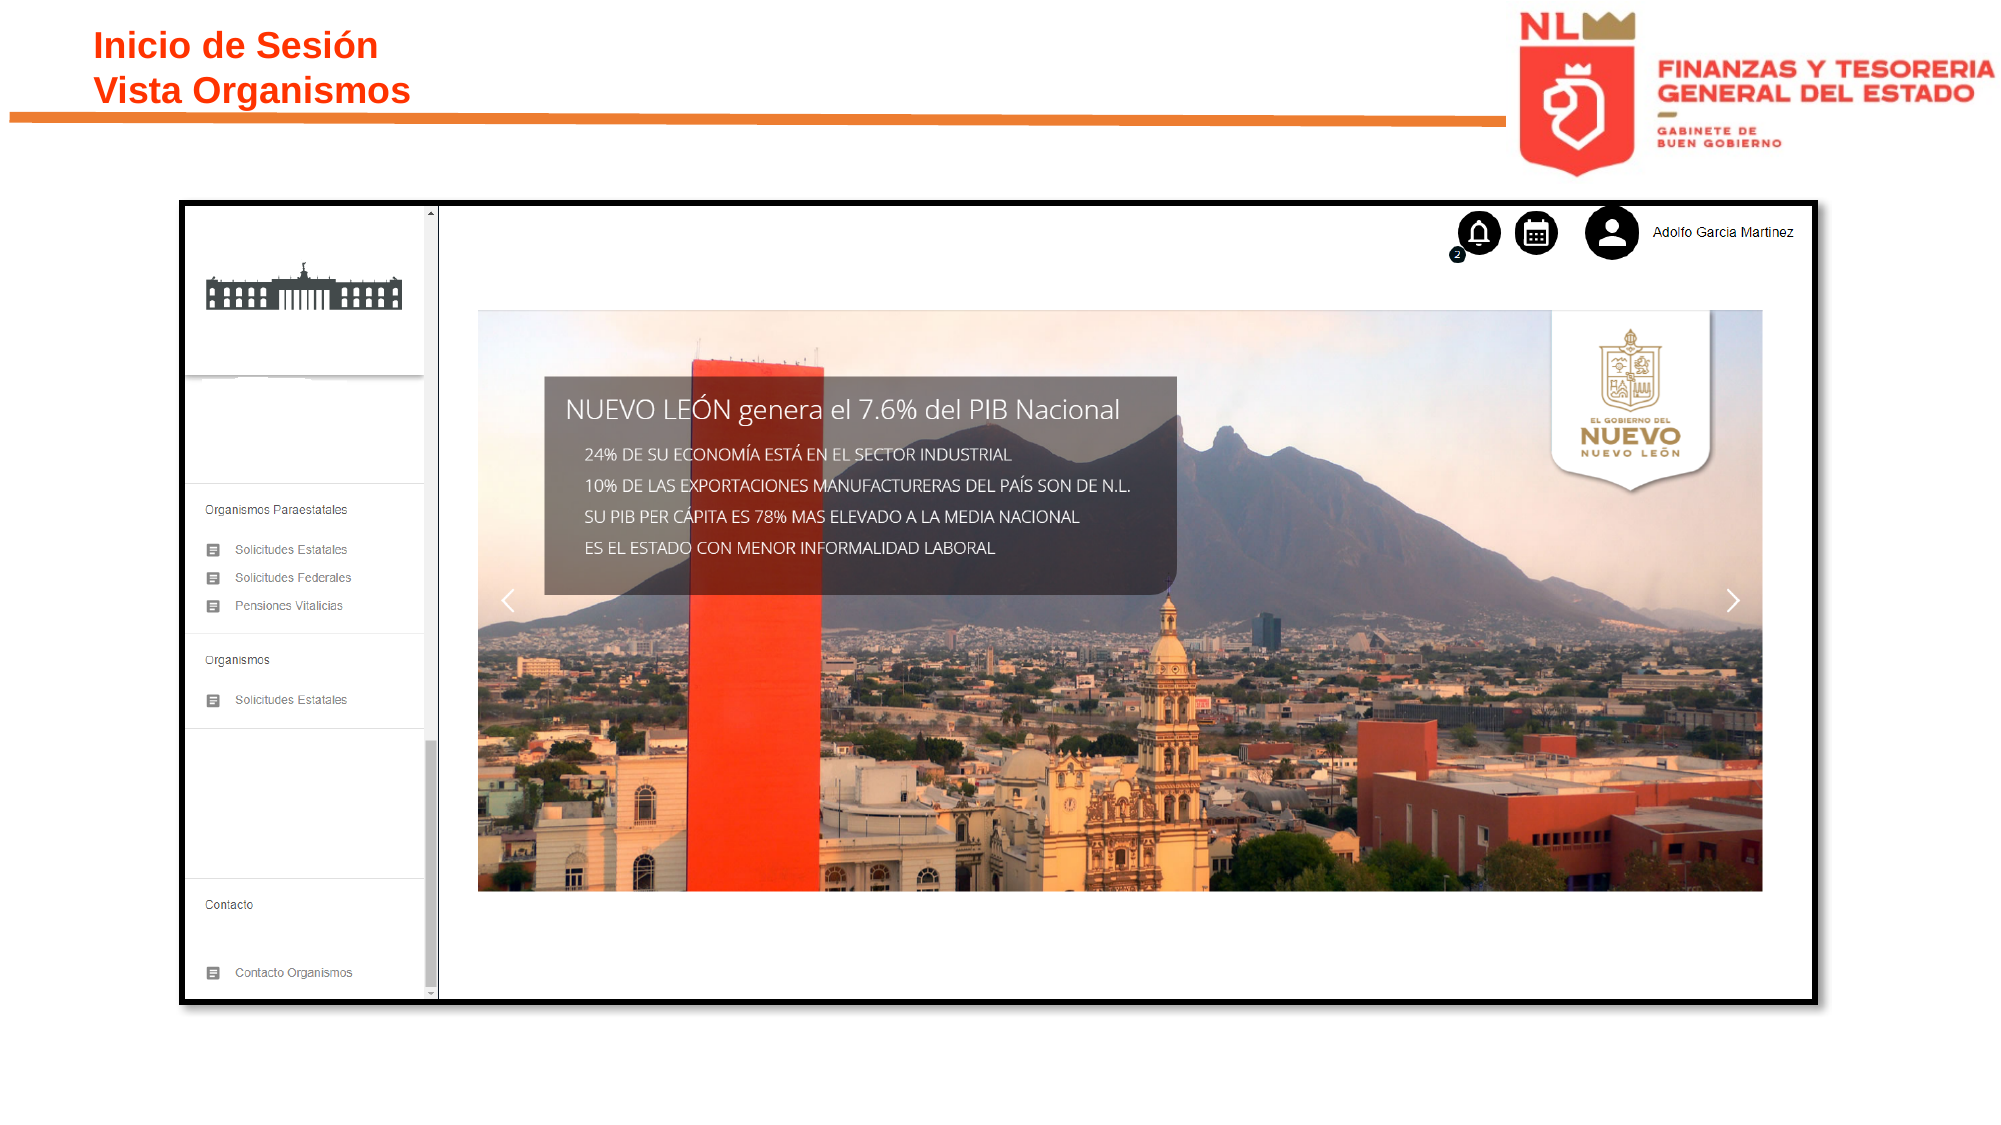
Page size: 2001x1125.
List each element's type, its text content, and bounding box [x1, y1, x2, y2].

picture [184, 206, 1813, 1000]
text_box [9, 117, 1506, 123]
text_box Inicio de Sesión Vista Organismos [78, 13, 427, 112]
picture [1506, 1, 2000, 184]
